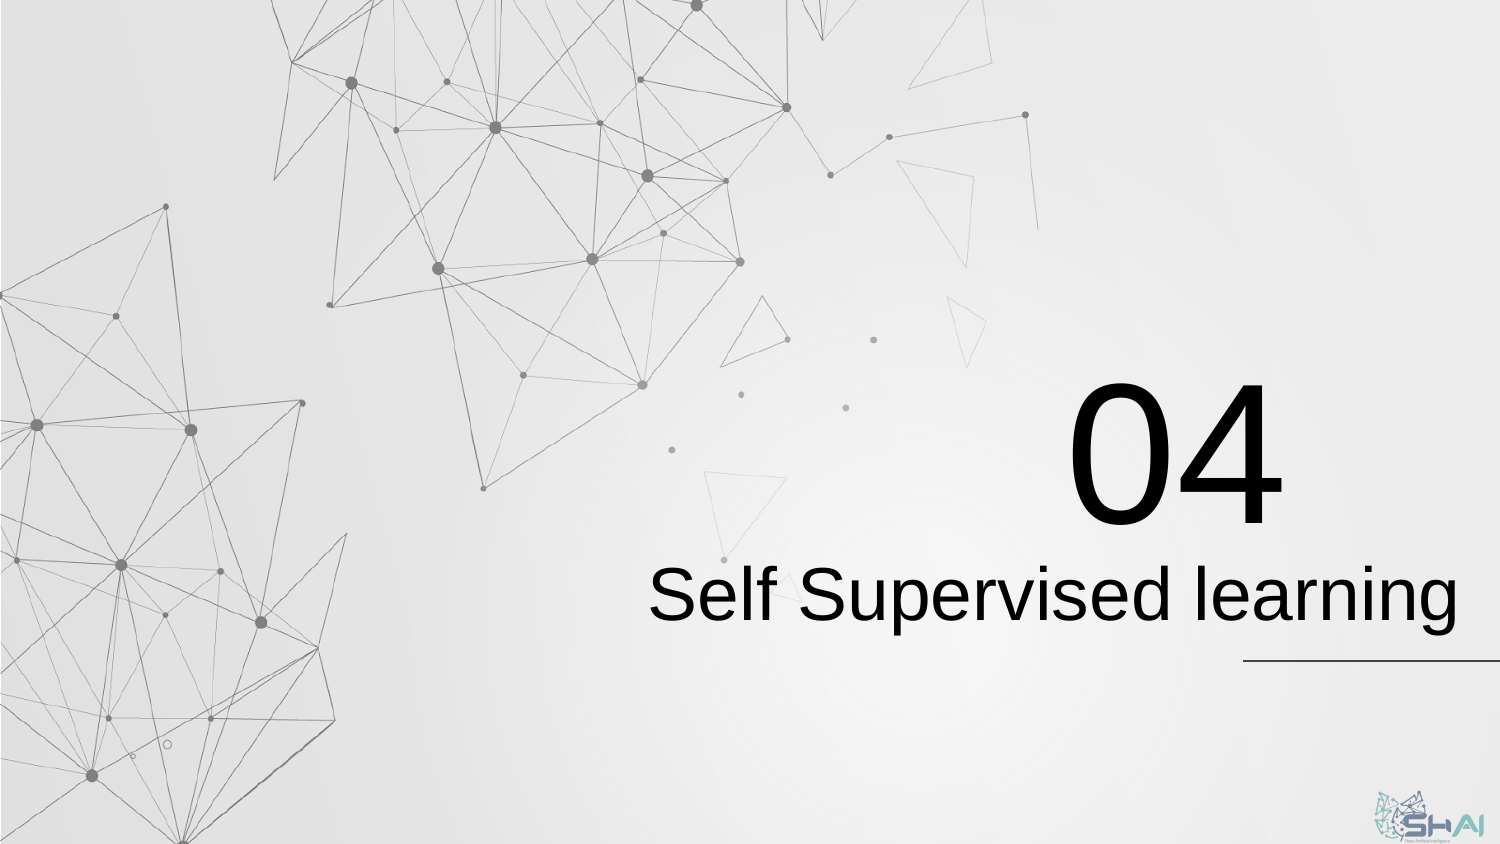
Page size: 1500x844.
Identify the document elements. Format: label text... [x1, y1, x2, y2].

picture [0, 0, 1500, 844]
title 04 [814, 381, 1304, 505]
title Self Supervised learning [450, 432, 1477, 748]
